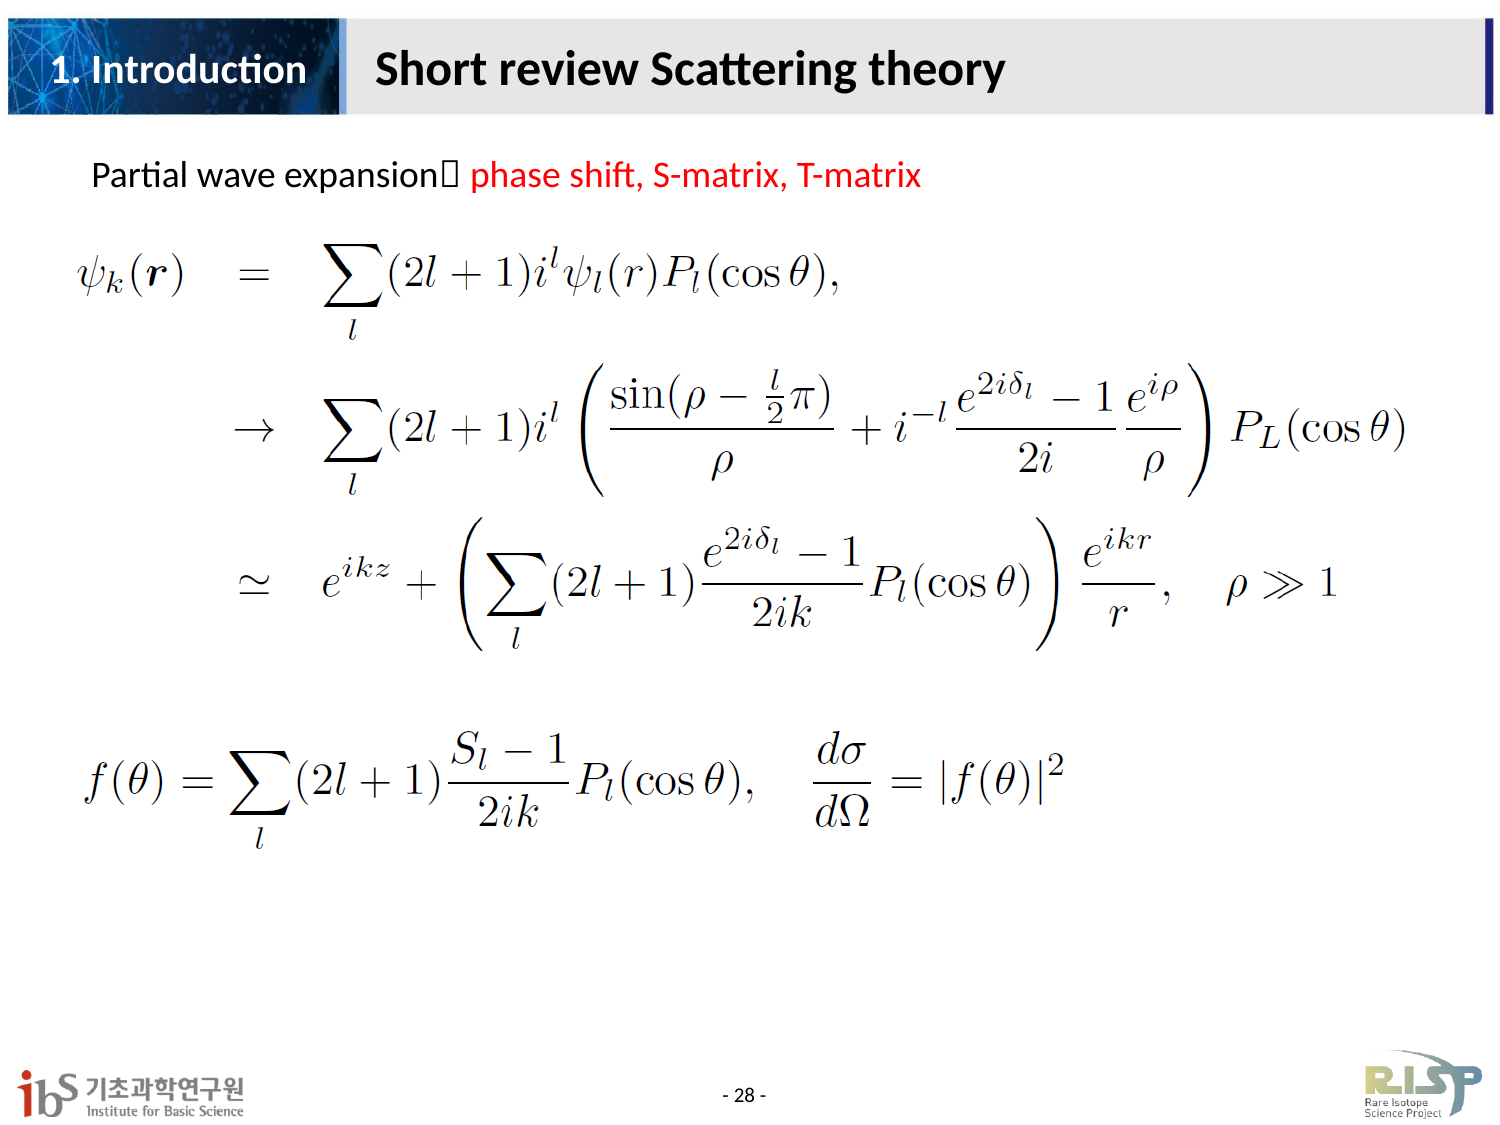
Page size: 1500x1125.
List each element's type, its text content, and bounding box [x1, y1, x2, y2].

text_box Partial wave expansion phase shift, S-matrix, T-matrix [76, 142, 1164, 203]
picture [73, 704, 1090, 873]
picture [2, 10, 1500, 130]
picture [1364, 1049, 1482, 1119]
picture [59, 219, 1418, 675]
picture [17, 1070, 243, 1117]
